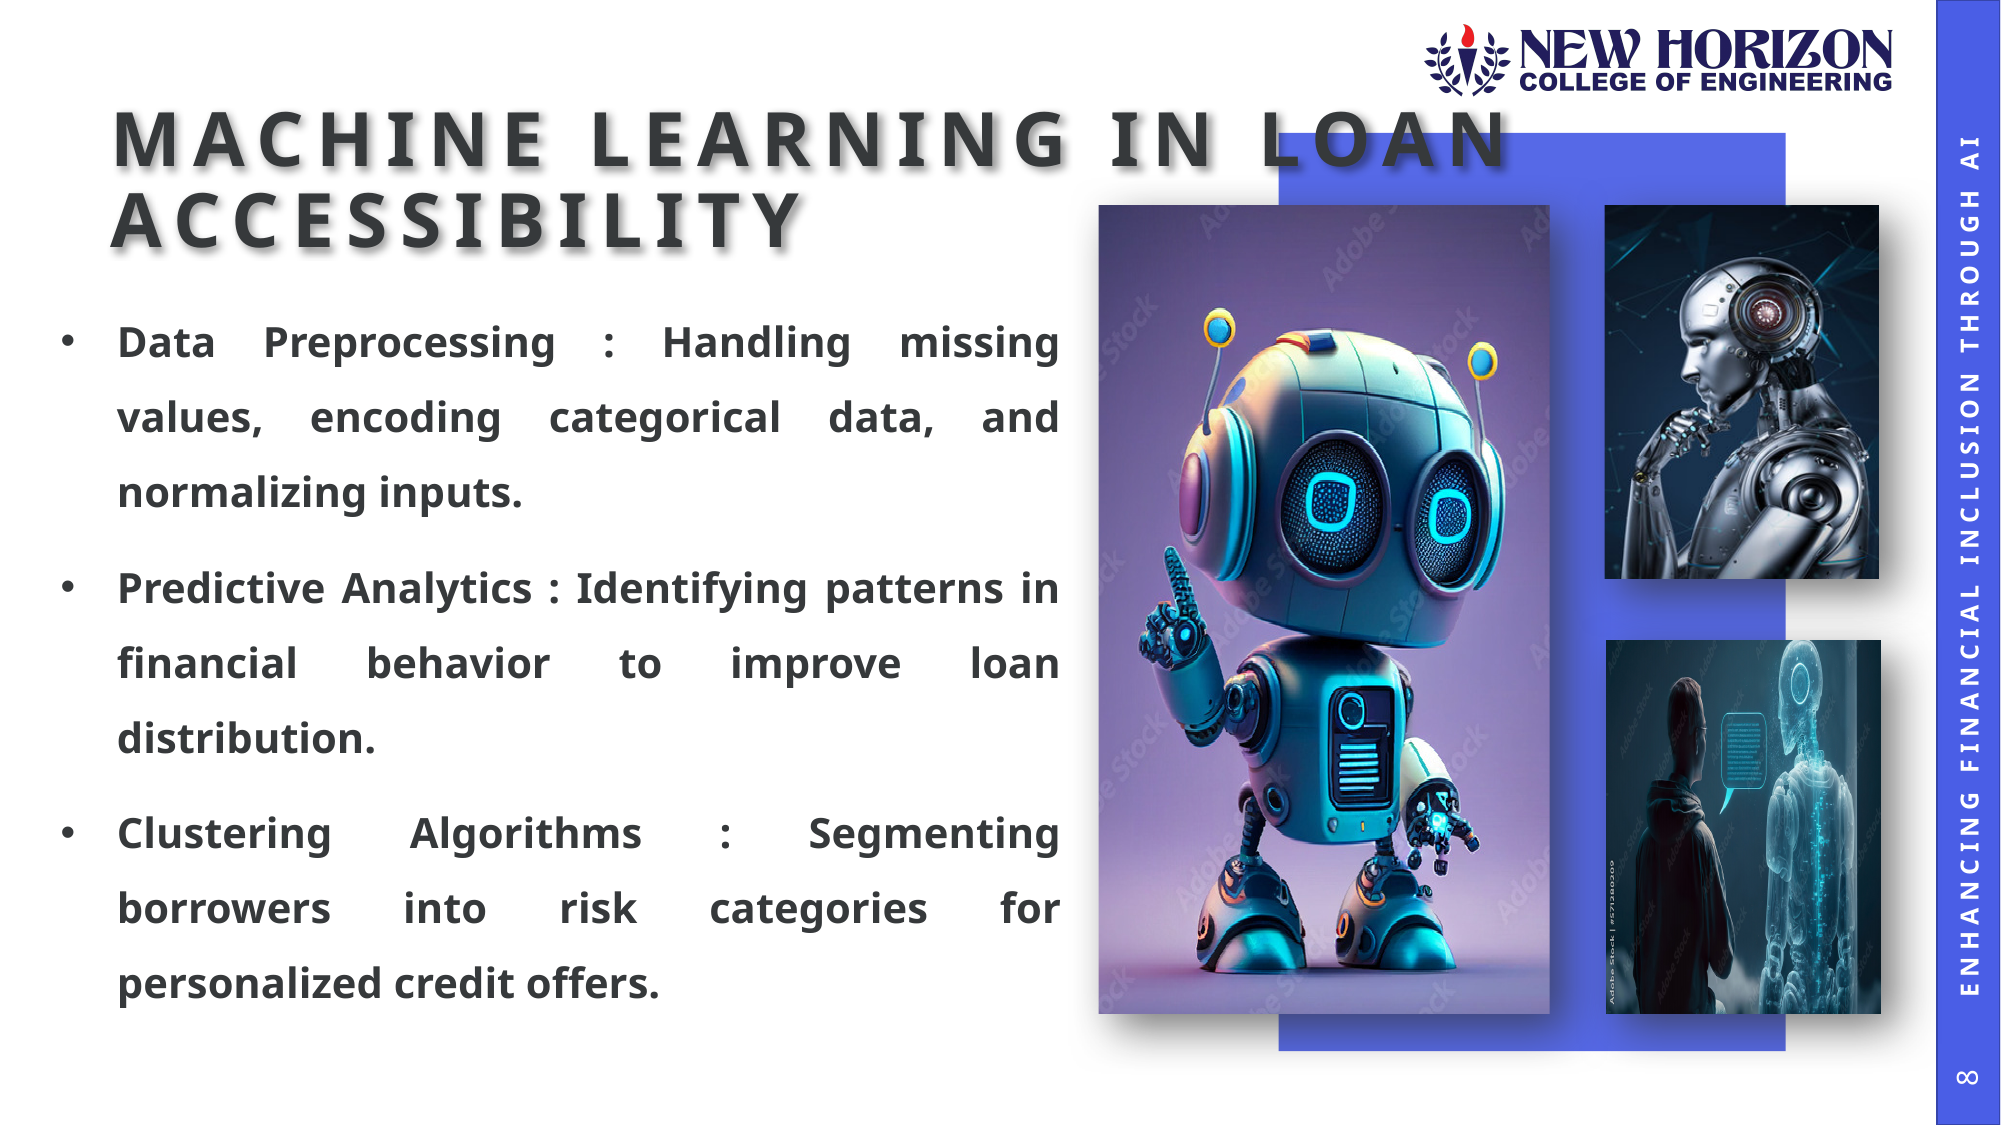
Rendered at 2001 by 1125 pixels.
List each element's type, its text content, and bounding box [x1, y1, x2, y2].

picture [1604, 205, 1879, 579]
text_box Machine Learning in Loan Accessibility [110, 101, 1832, 175]
picture [1098, 205, 1550, 1014]
picture [1399, 18, 1918, 102]
text_box Data Preprocessing : Handling missing values, encoding categorical data, and normalizing inputs. Predictive Analytics : Identifying patterns in financial behavior to improve loan distribution. Clustering Algorithms : Segmenting borrowers into risk categories for personalized credit offers. [45, 283, 1076, 997]
slide_number 8 [1937, 1032, 2000, 1125]
footer Enhancing Financial Inclusion Through AI [1937, 0, 2000, 1032]
picture [1606, 640, 1881, 1014]
